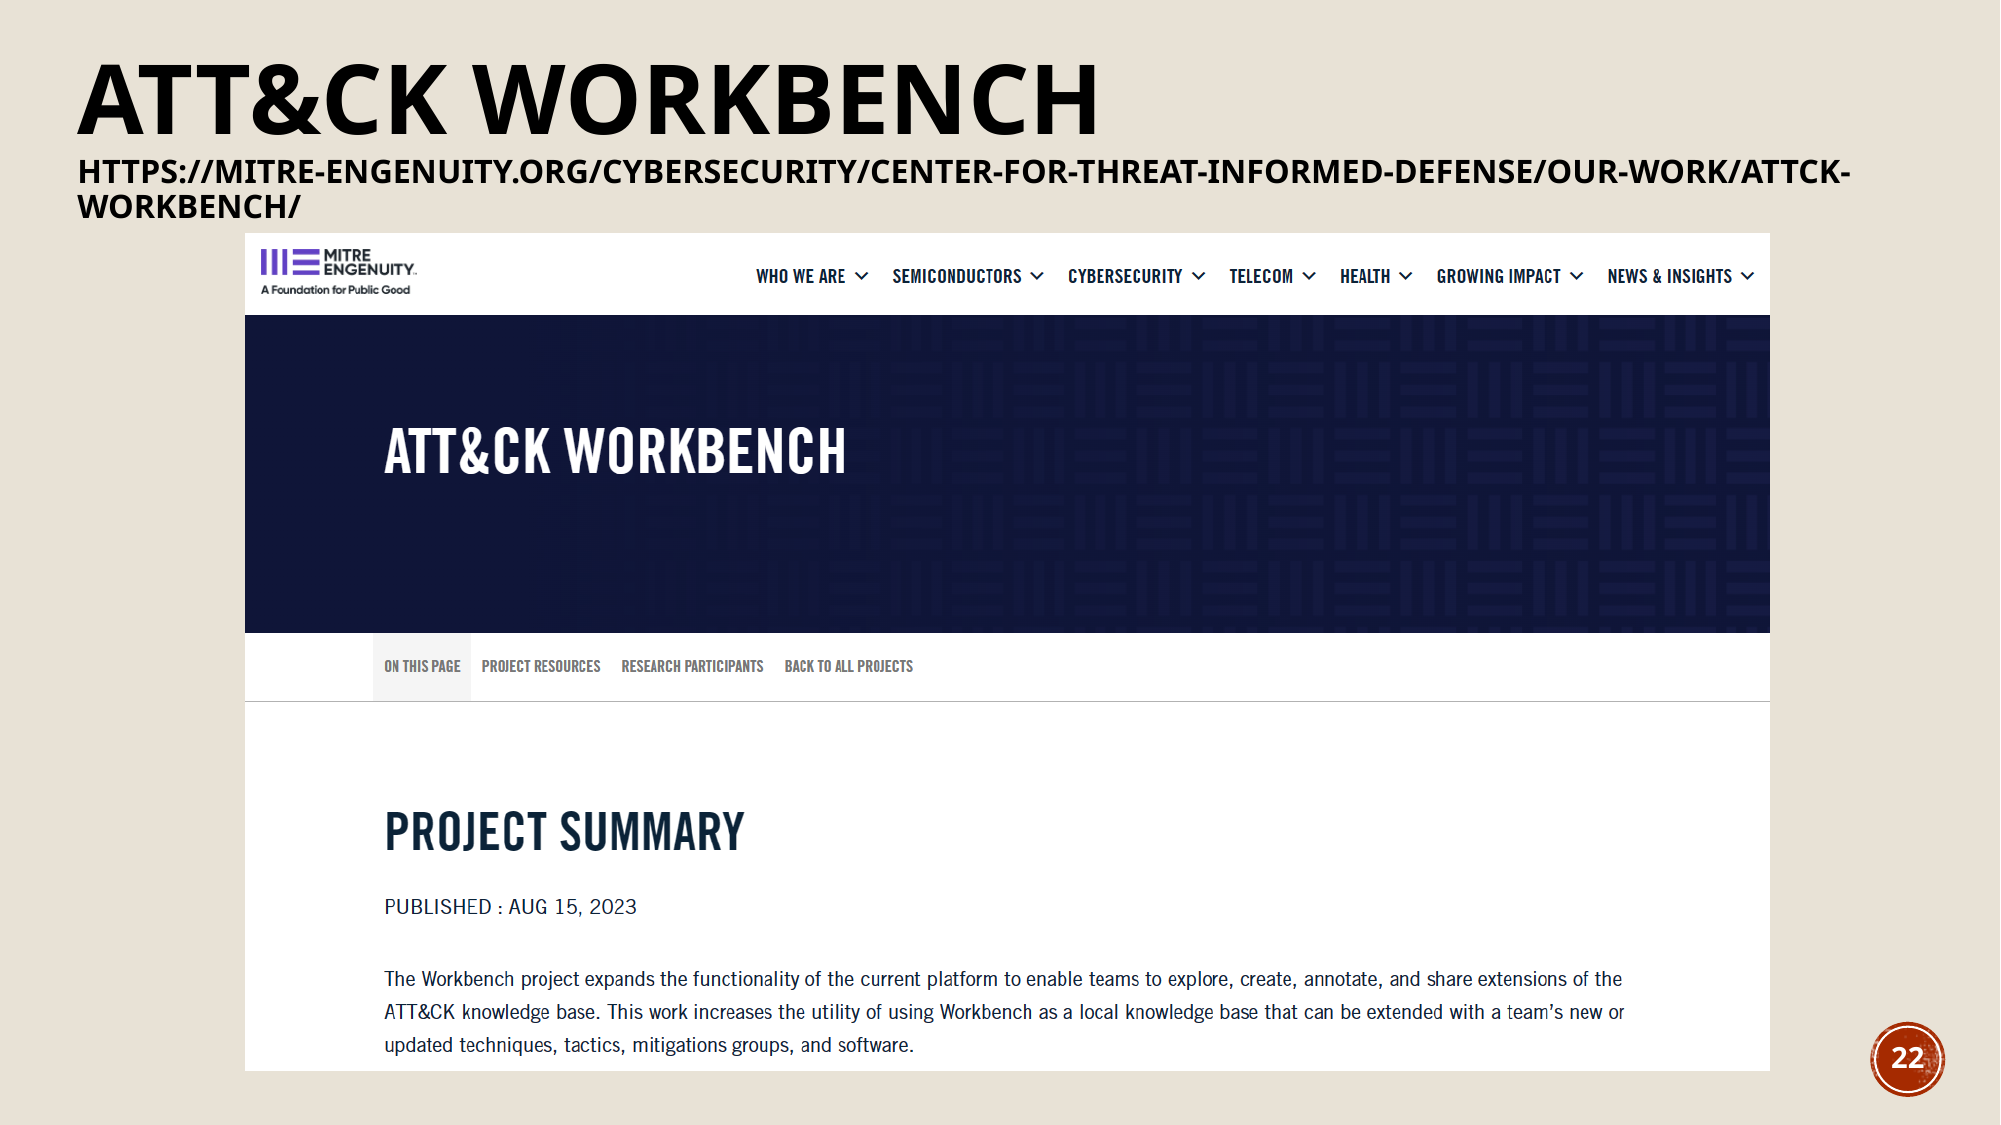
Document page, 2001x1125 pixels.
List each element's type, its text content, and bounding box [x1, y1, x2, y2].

title ATT&CK Workbench https://mitre-engenuity.org/cybersecurity/center-for-threat-informed-defense/our-work/attck-workbench/ [62, 43, 1925, 234]
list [249, 237, 1767, 1067]
slide_number 22 [1855, 1028, 1961, 1089]
